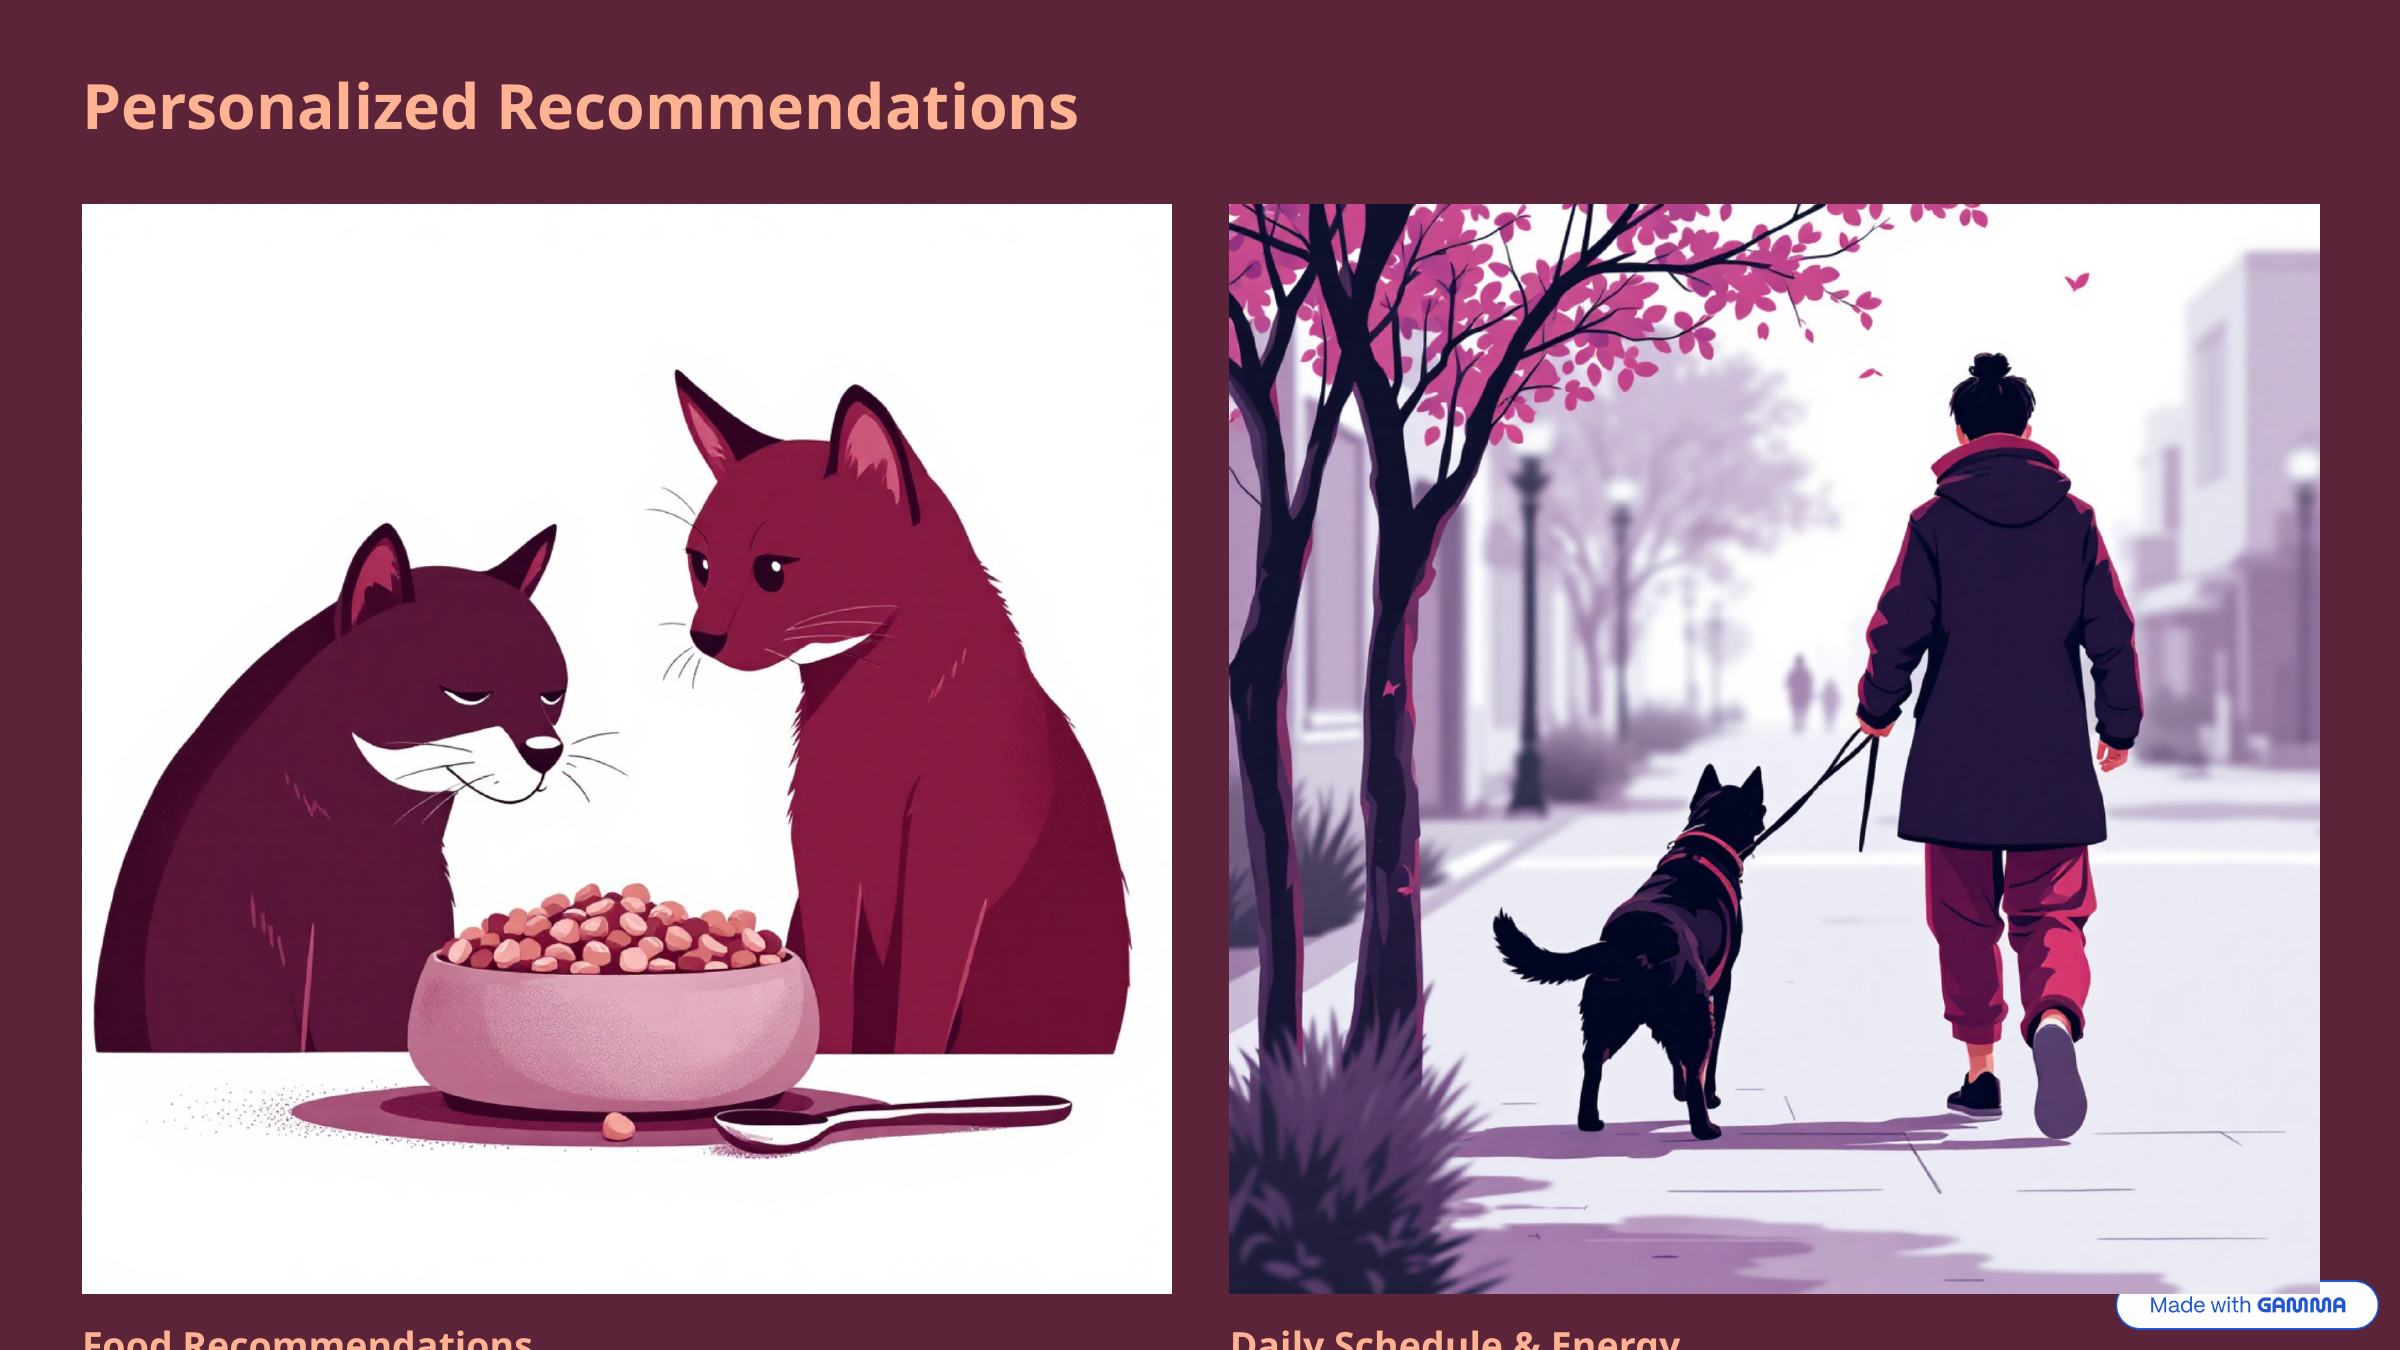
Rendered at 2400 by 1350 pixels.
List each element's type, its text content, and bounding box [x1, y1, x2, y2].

picture [1229, 204, 2389, 1339]
picture [82, 204, 1172, 1294]
text_box Personalized Recommendations [82, 64, 1054, 143]
text_box Food Recommendations [82, 1319, 519, 1350]
text_box Daily Schedule & Energy [1229, 1319, 1669, 1350]
